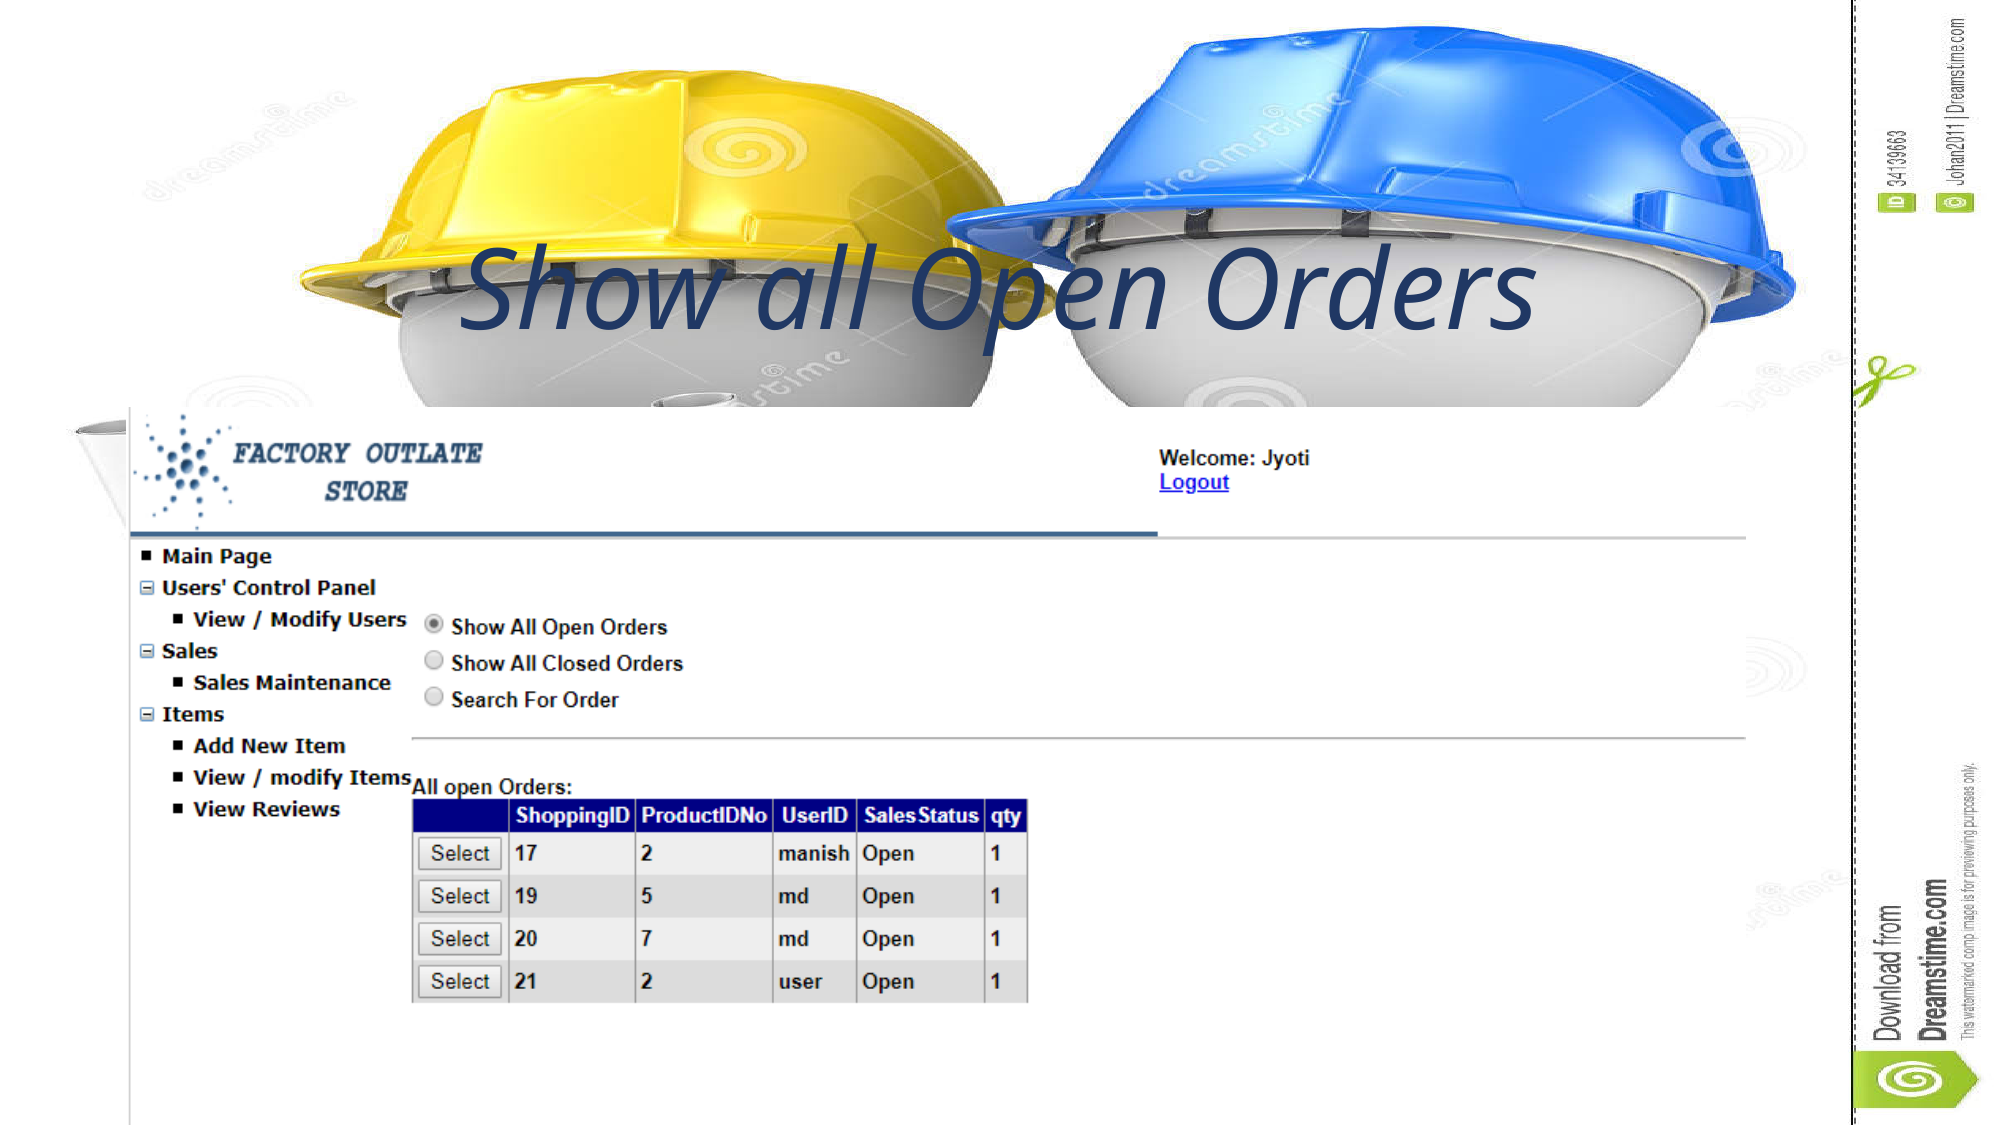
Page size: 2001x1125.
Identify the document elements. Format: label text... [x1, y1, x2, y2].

title [137, 59, 1863, 224]
list Show all Open Orders [137, 224, 1863, 461]
picture [0, 0, 2001, 1125]
